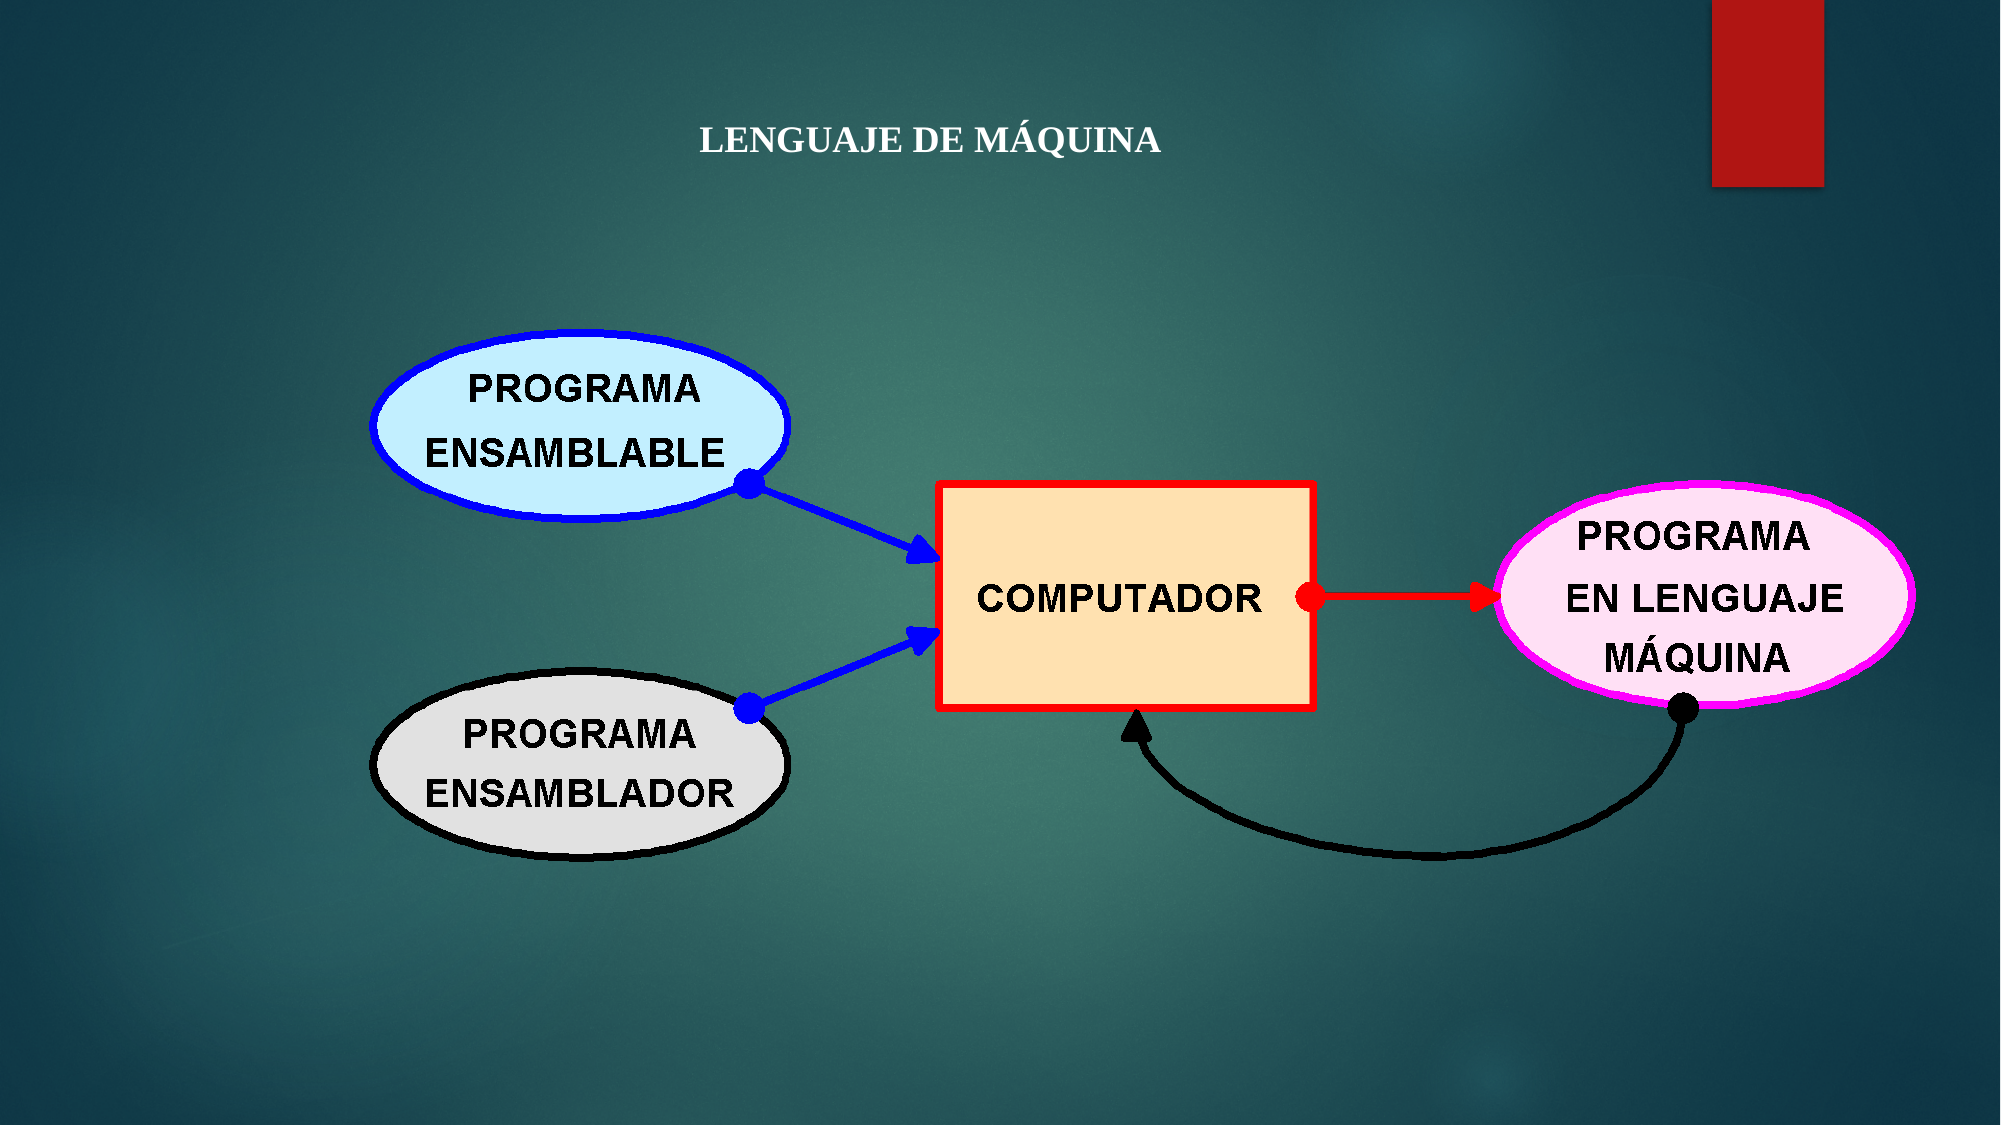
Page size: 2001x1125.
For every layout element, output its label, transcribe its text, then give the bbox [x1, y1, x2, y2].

picture [0, 0, 2001, 1125]
text_box LENGUAJE DE MÁQUINA [684, 107, 1177, 168]
